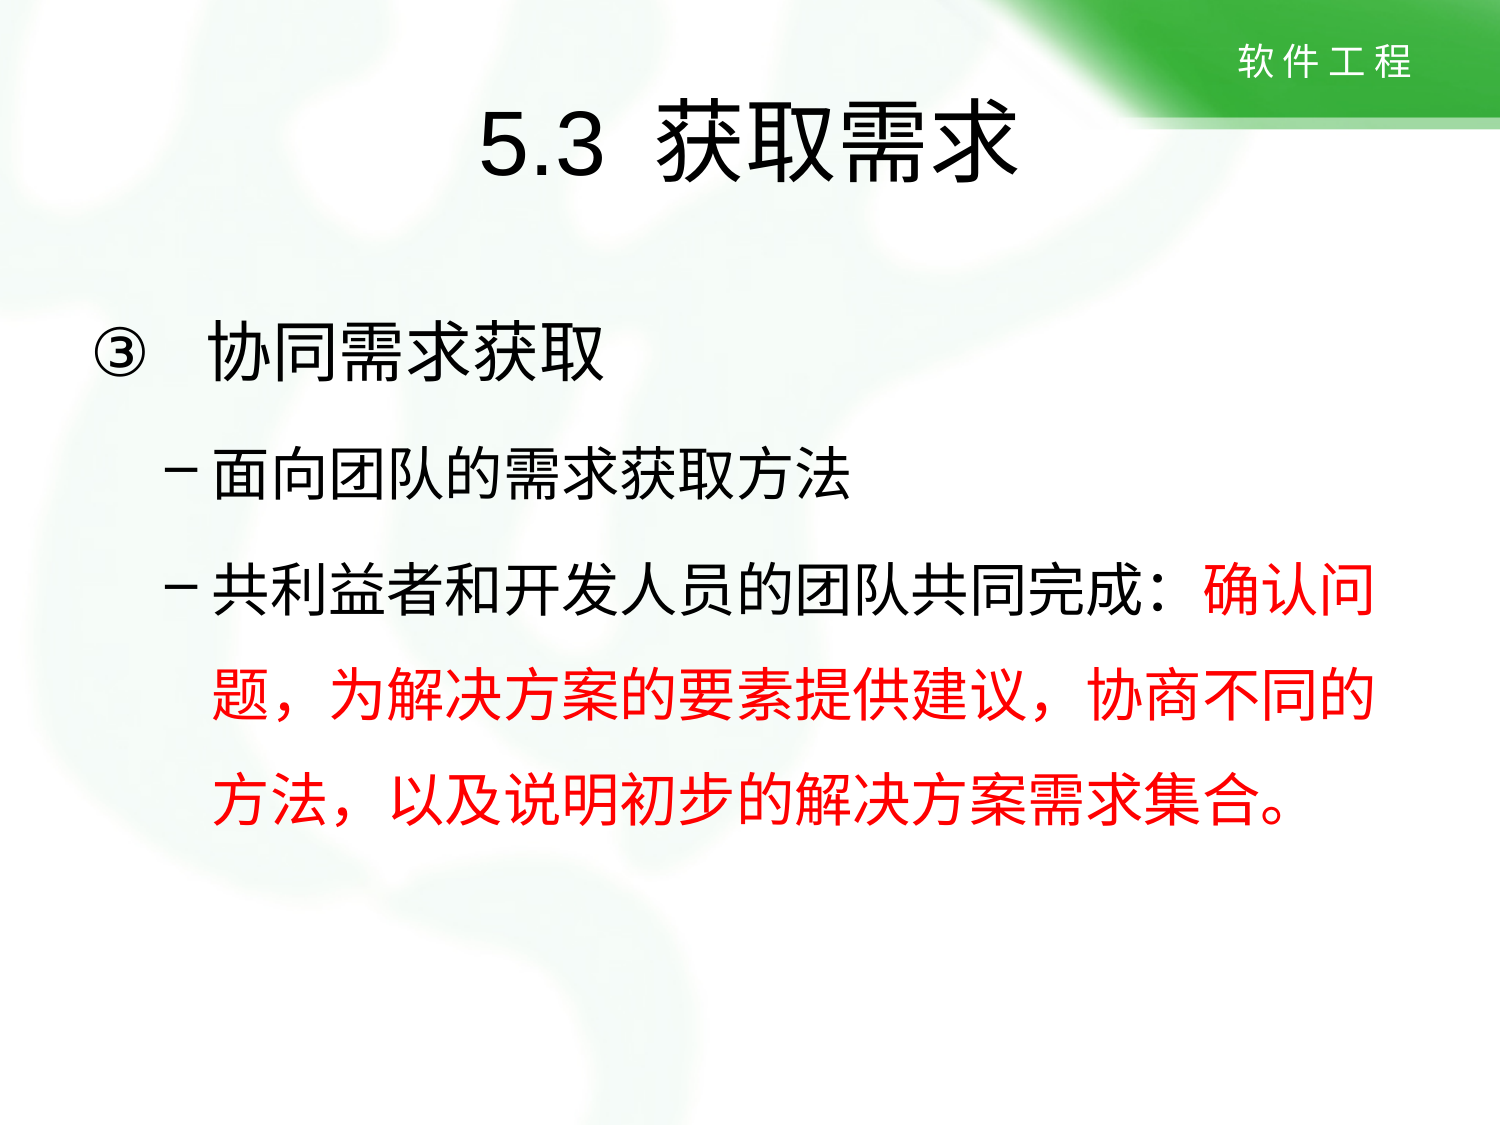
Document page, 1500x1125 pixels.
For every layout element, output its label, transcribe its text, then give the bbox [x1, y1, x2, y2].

title 5.3 获取需求 [75, 45, 1425, 233]
picture [0, 0, 1500, 1125]
list 协同需求获取 面向团队的需求获取方法 共利益者和开发人员的团队共同完成：确认问题，为解决方案的要素提供建议，协商不同的方法，以及说明初步的解决方案需求集合。 [75, 262, 1425, 1005]
